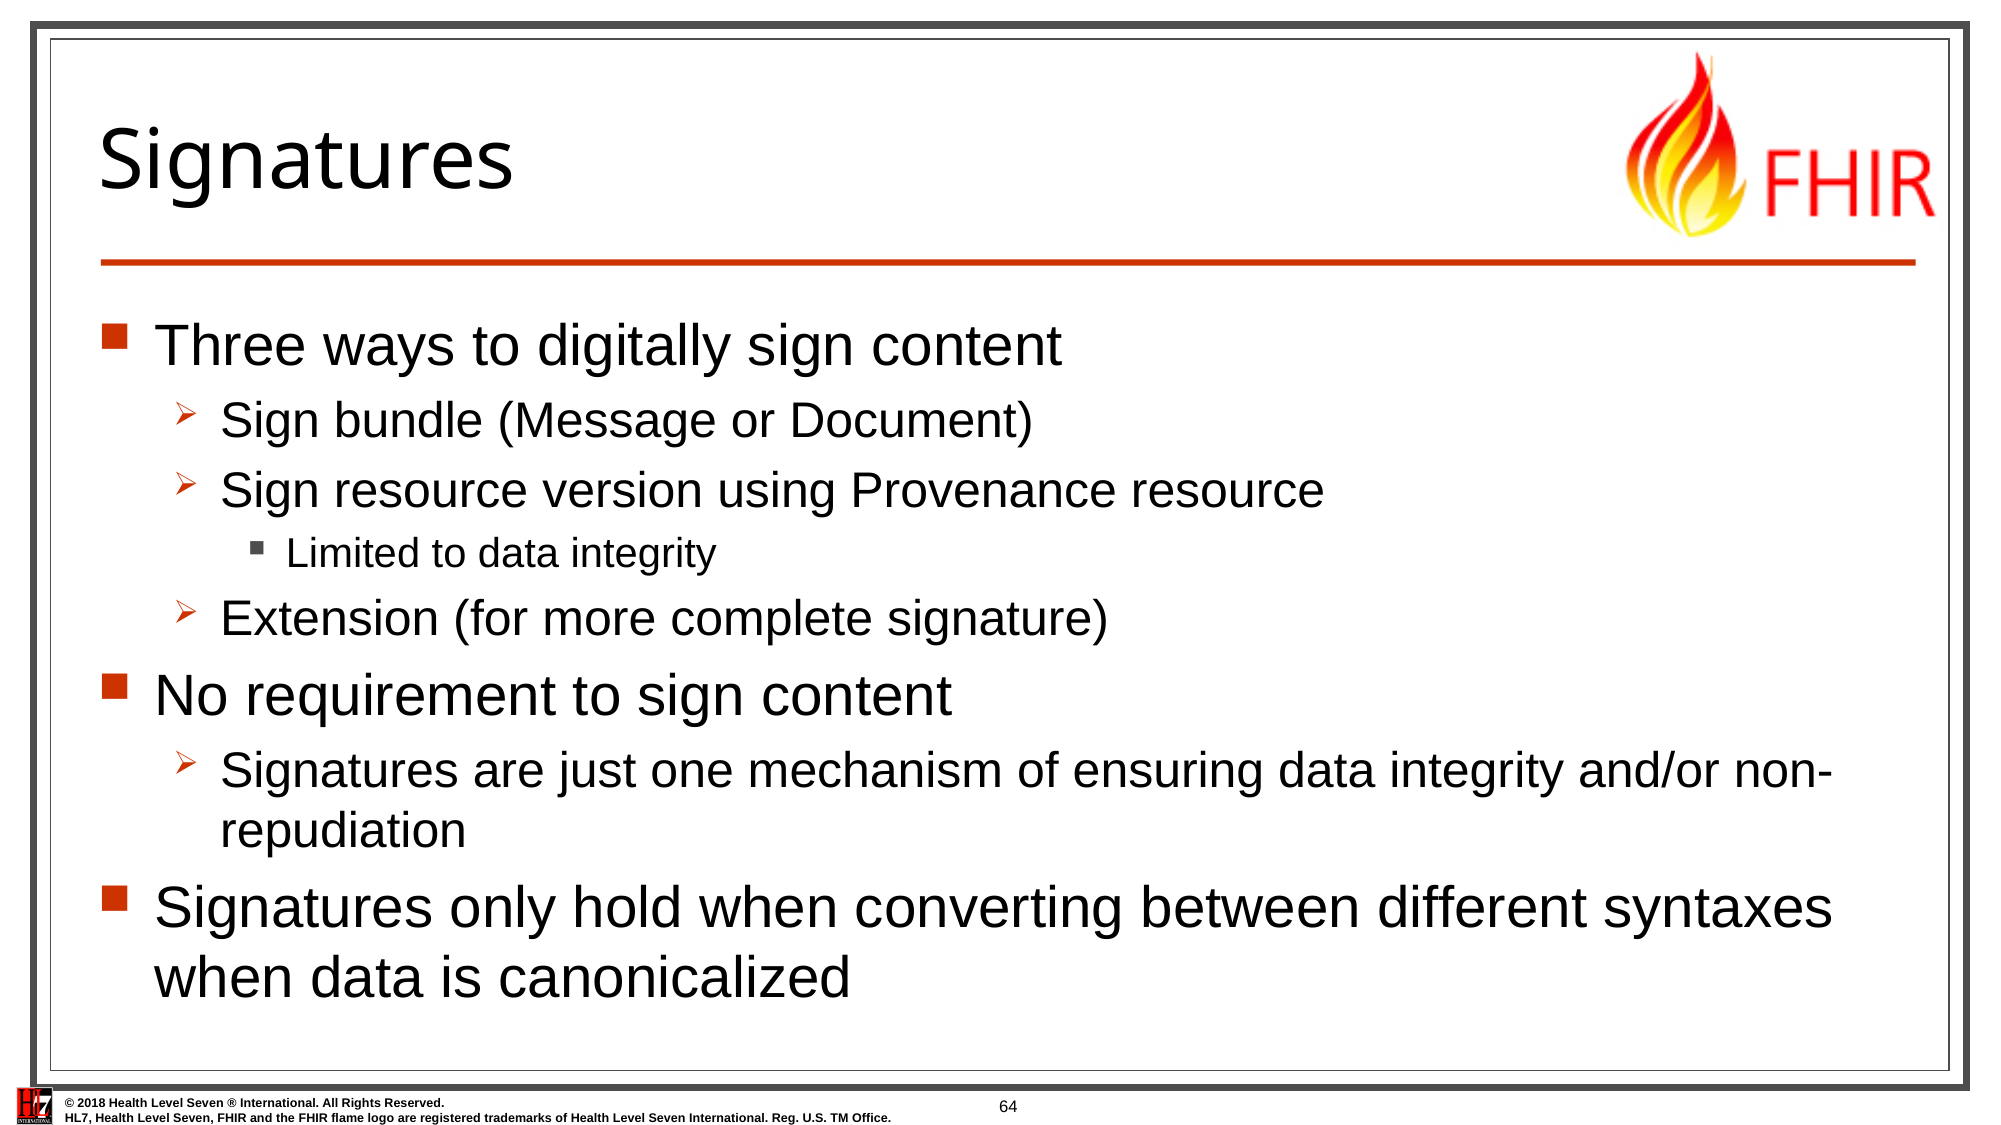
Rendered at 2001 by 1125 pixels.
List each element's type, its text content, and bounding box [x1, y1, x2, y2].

slide_number 64 [949, 1087, 1067, 1125]
picture [1613, 41, 1948, 247]
list Three ways to digitally sign content Sign bundle (Message or Document) Sign resource version using Provenance resource Limited to data integrity Extension (for more complete signature) No requirement to sign content Signatures are just one mechanism of ensuring data integrity and/or non-repudiation Signatures only hold when converting between different syntaxes when data is canonicalized [83, 299, 1917, 1026]
picture [16, 1087, 53, 1125]
title Signatures [83, 77, 1614, 213]
